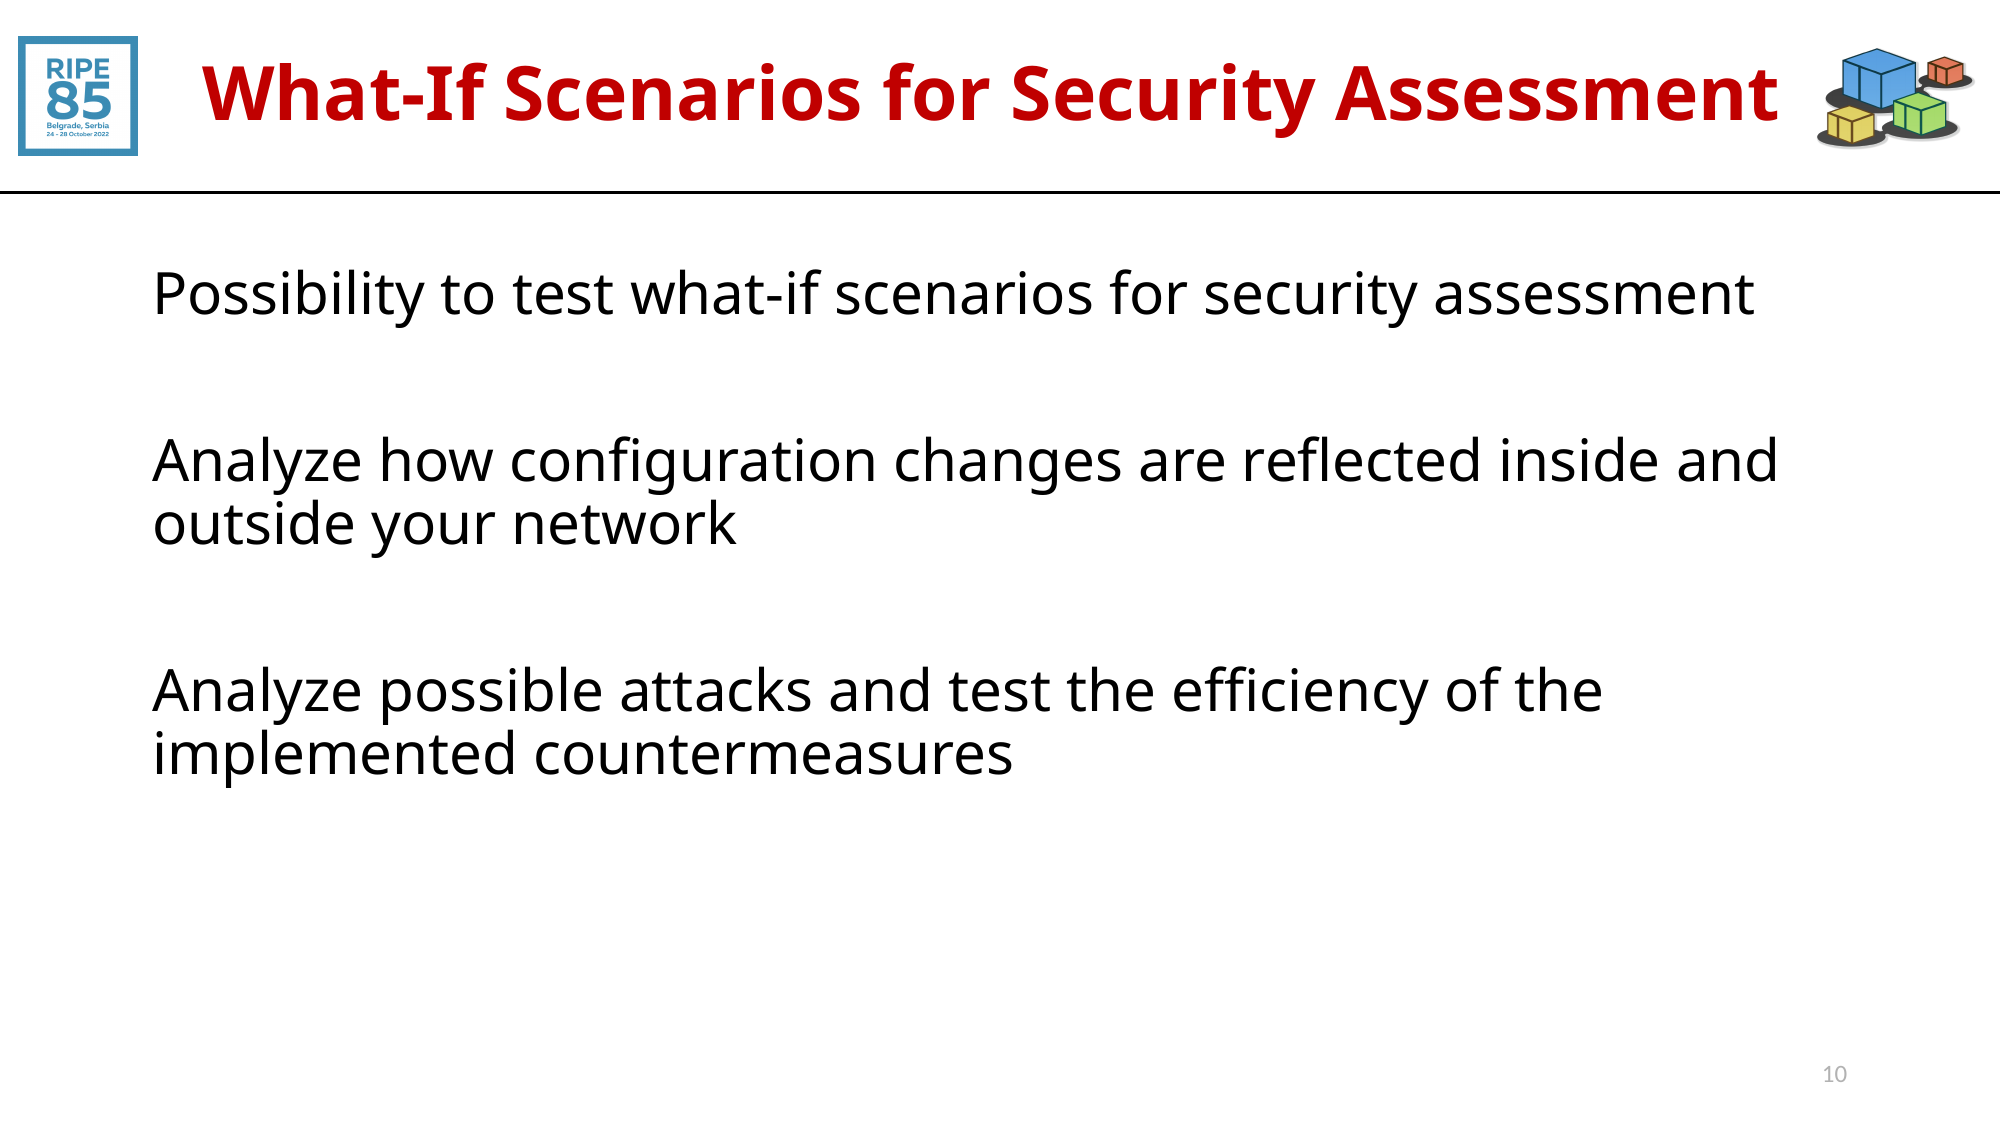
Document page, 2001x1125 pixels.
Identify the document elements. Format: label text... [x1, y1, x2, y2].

picture [1800, 16, 1982, 181]
slide_number 10 [1412, 1043, 1863, 1103]
title What-If Scenarios for Security Assessment [184, 36, 1800, 156]
picture [18, 36, 138, 156]
list Possibility to test what-if scenarios for security assessment Analyze how configuration changes are reflected inside and outside your network Analyze possible attacks and test the efficiency of the implemented countermeasures [137, 256, 1863, 1043]
